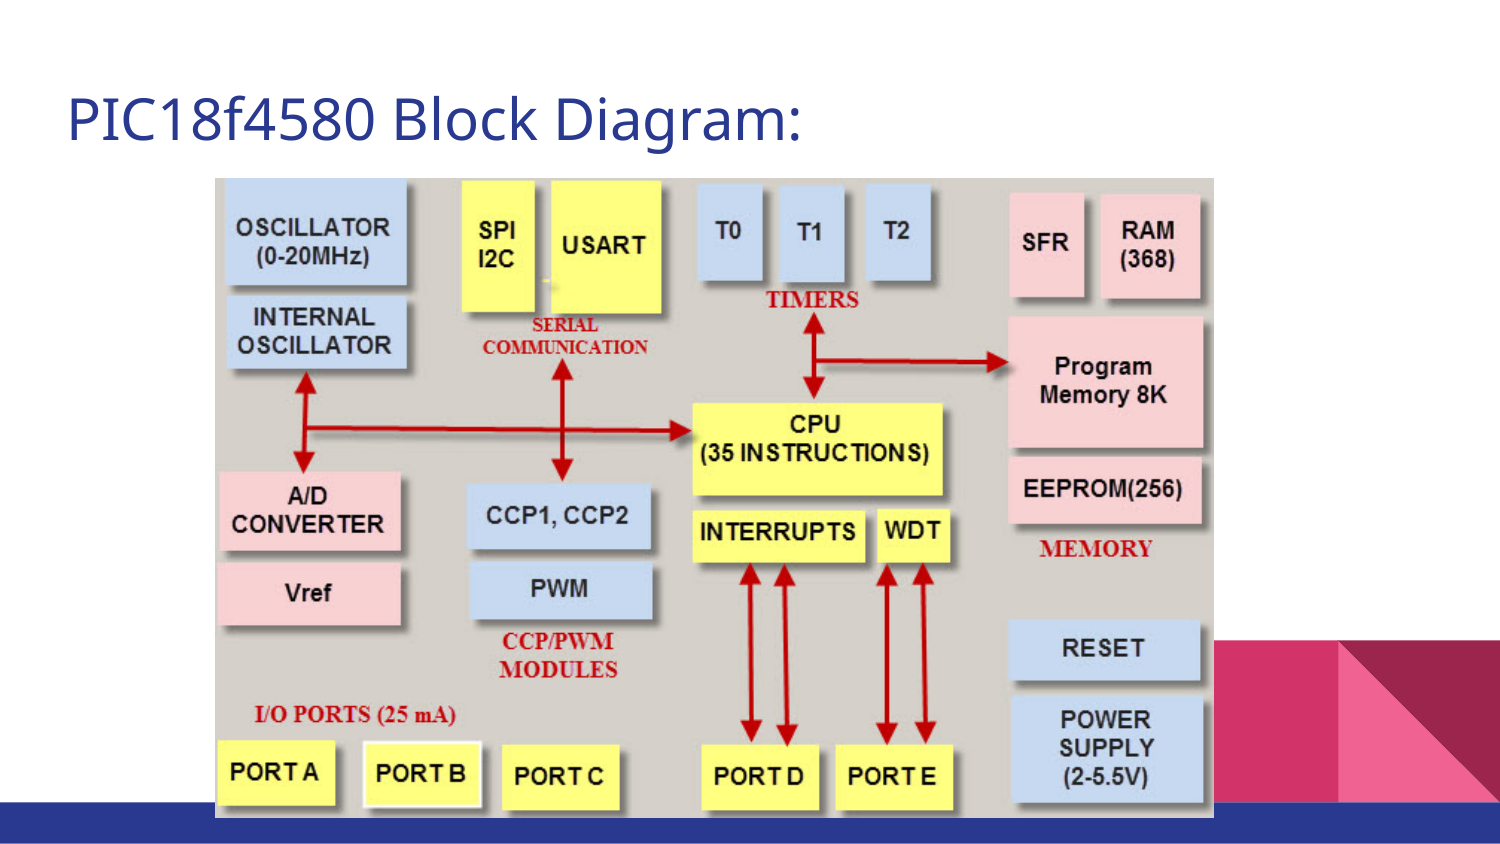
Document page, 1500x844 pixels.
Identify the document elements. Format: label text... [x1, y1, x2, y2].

title PIC18f4580 Block Diagram: [51, 67, 1449, 167]
picture [215, 178, 1214, 818]
